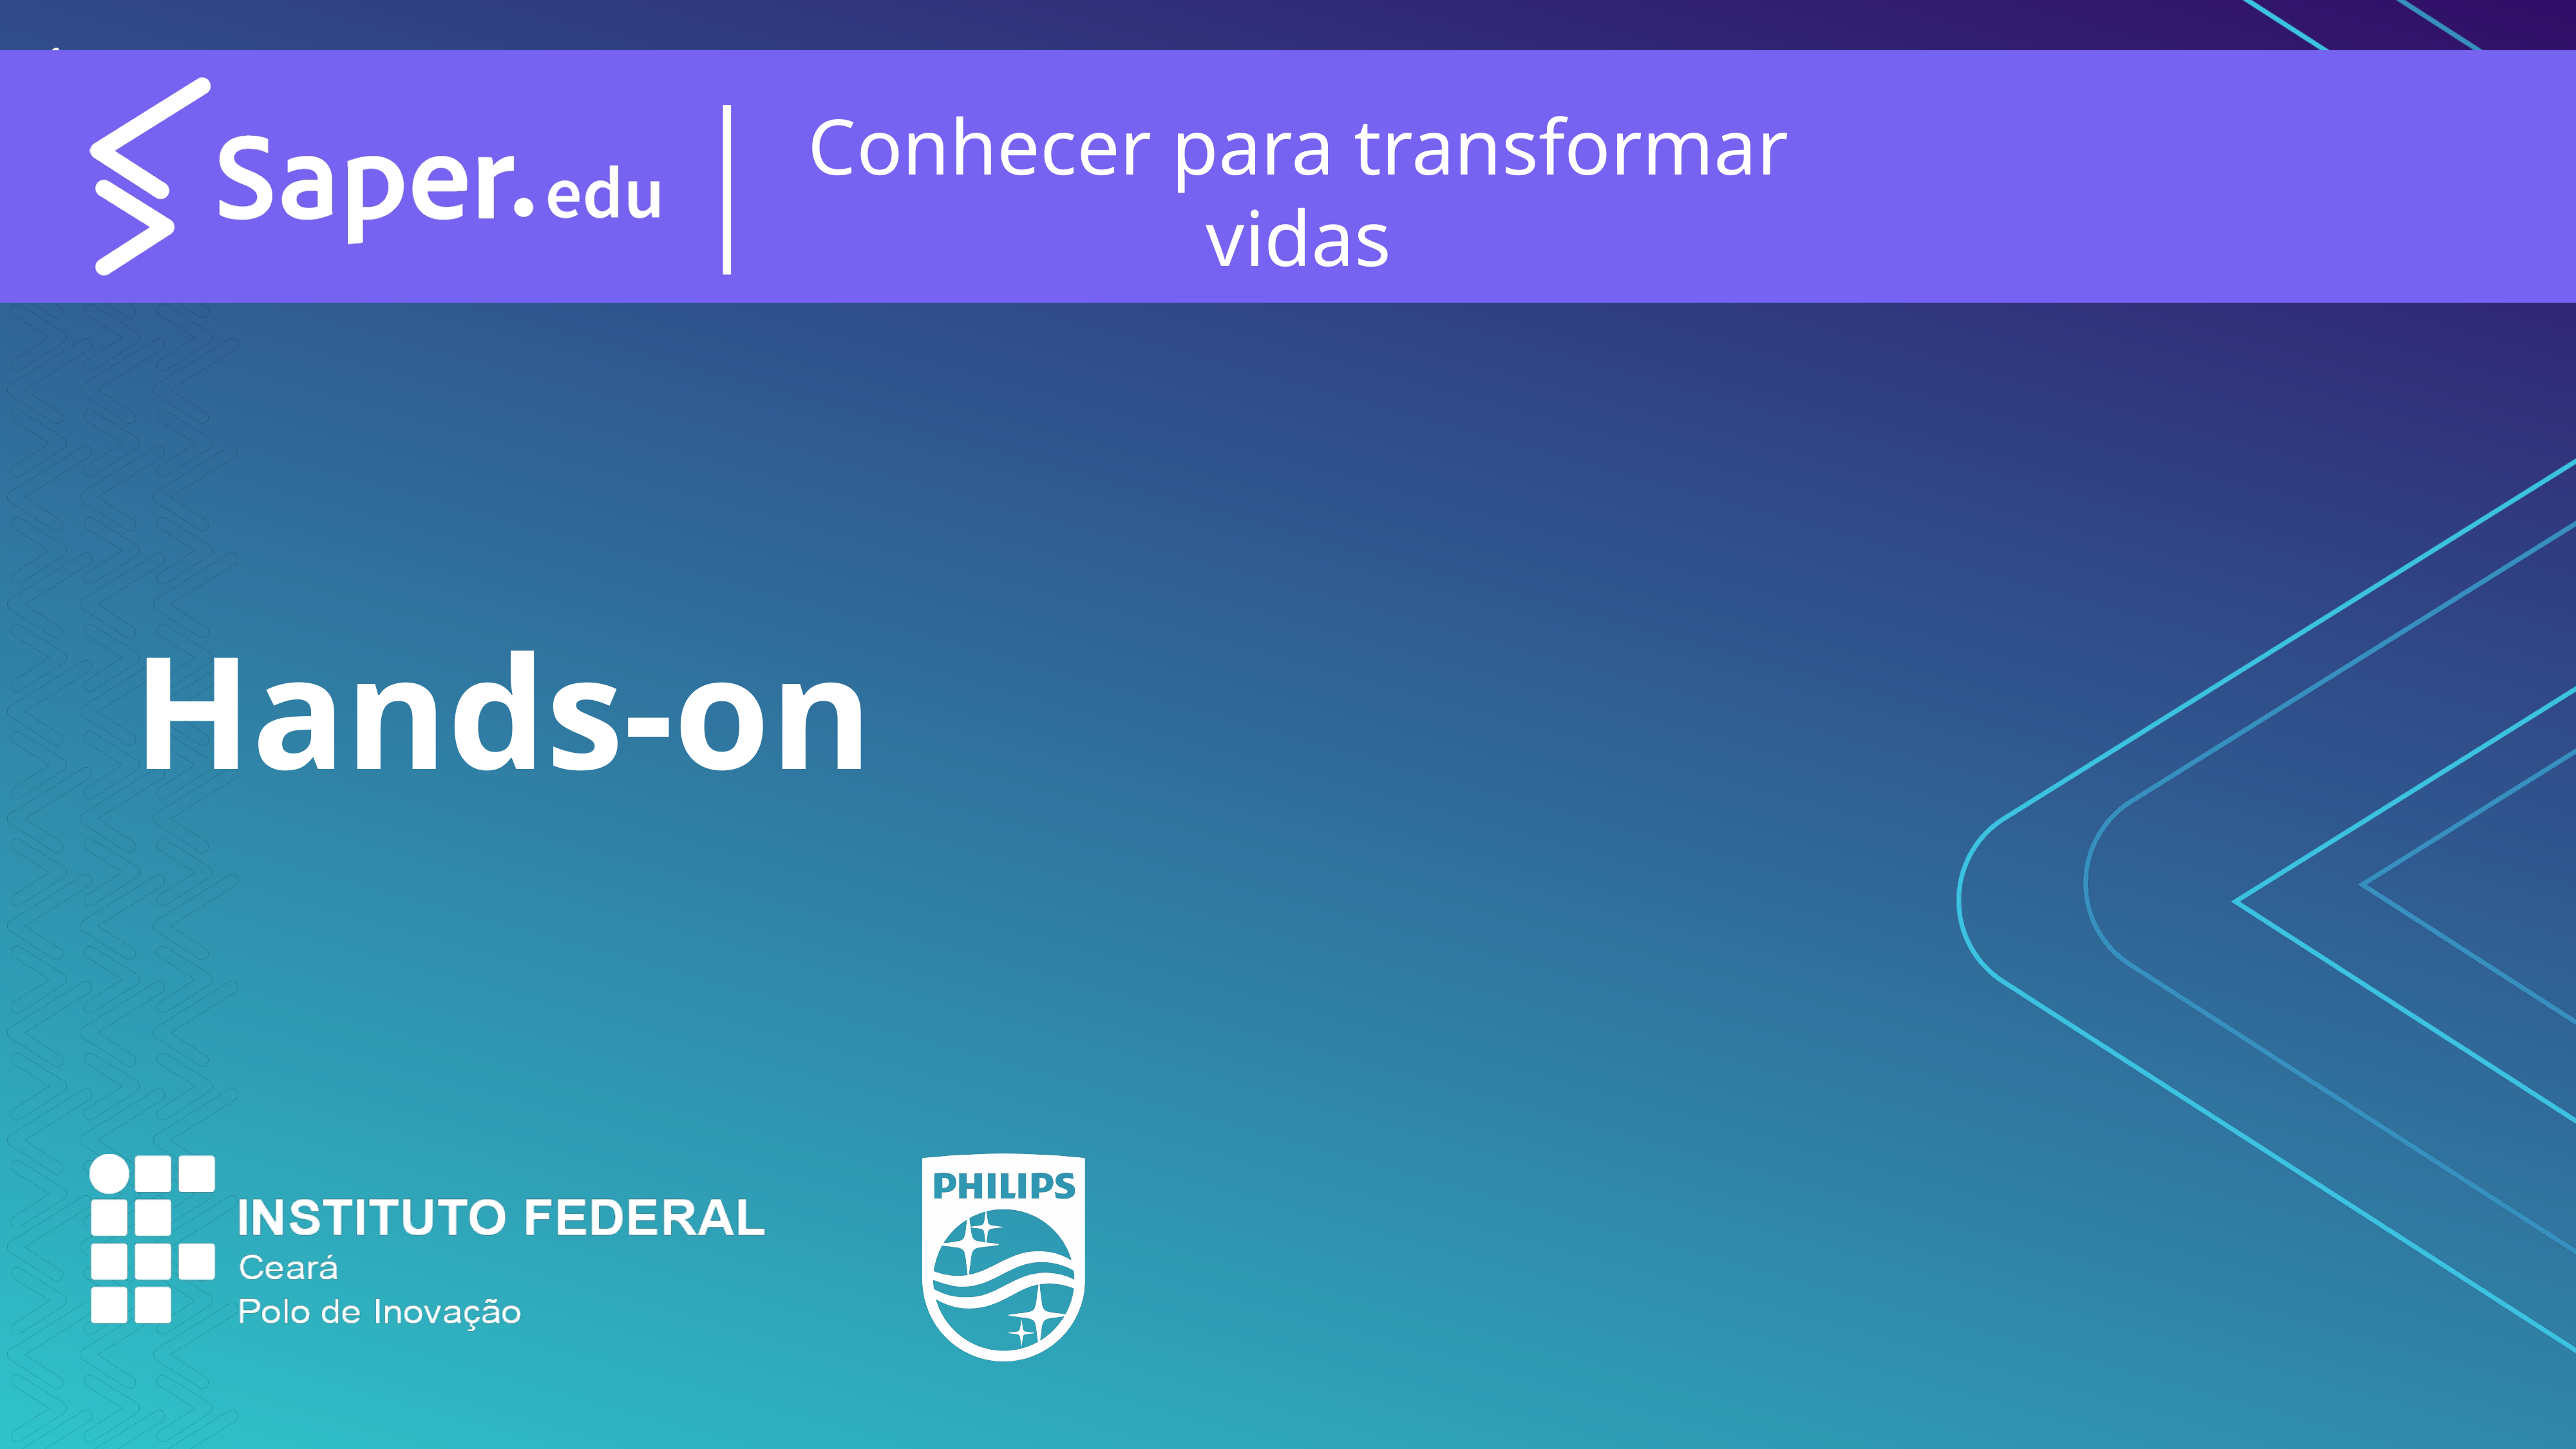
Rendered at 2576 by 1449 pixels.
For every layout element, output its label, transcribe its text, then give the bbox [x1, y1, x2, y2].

picture [7, 303, 766, 1449]
picture [1947, 303, 2576, 1378]
picture [922, 1153, 1085, 1365]
picture [90, 71, 665, 282]
picture [18, 45, 213, 50]
picture [1947, 0, 2576, 50]
title Hands-on [127, 478, 1938, 971]
